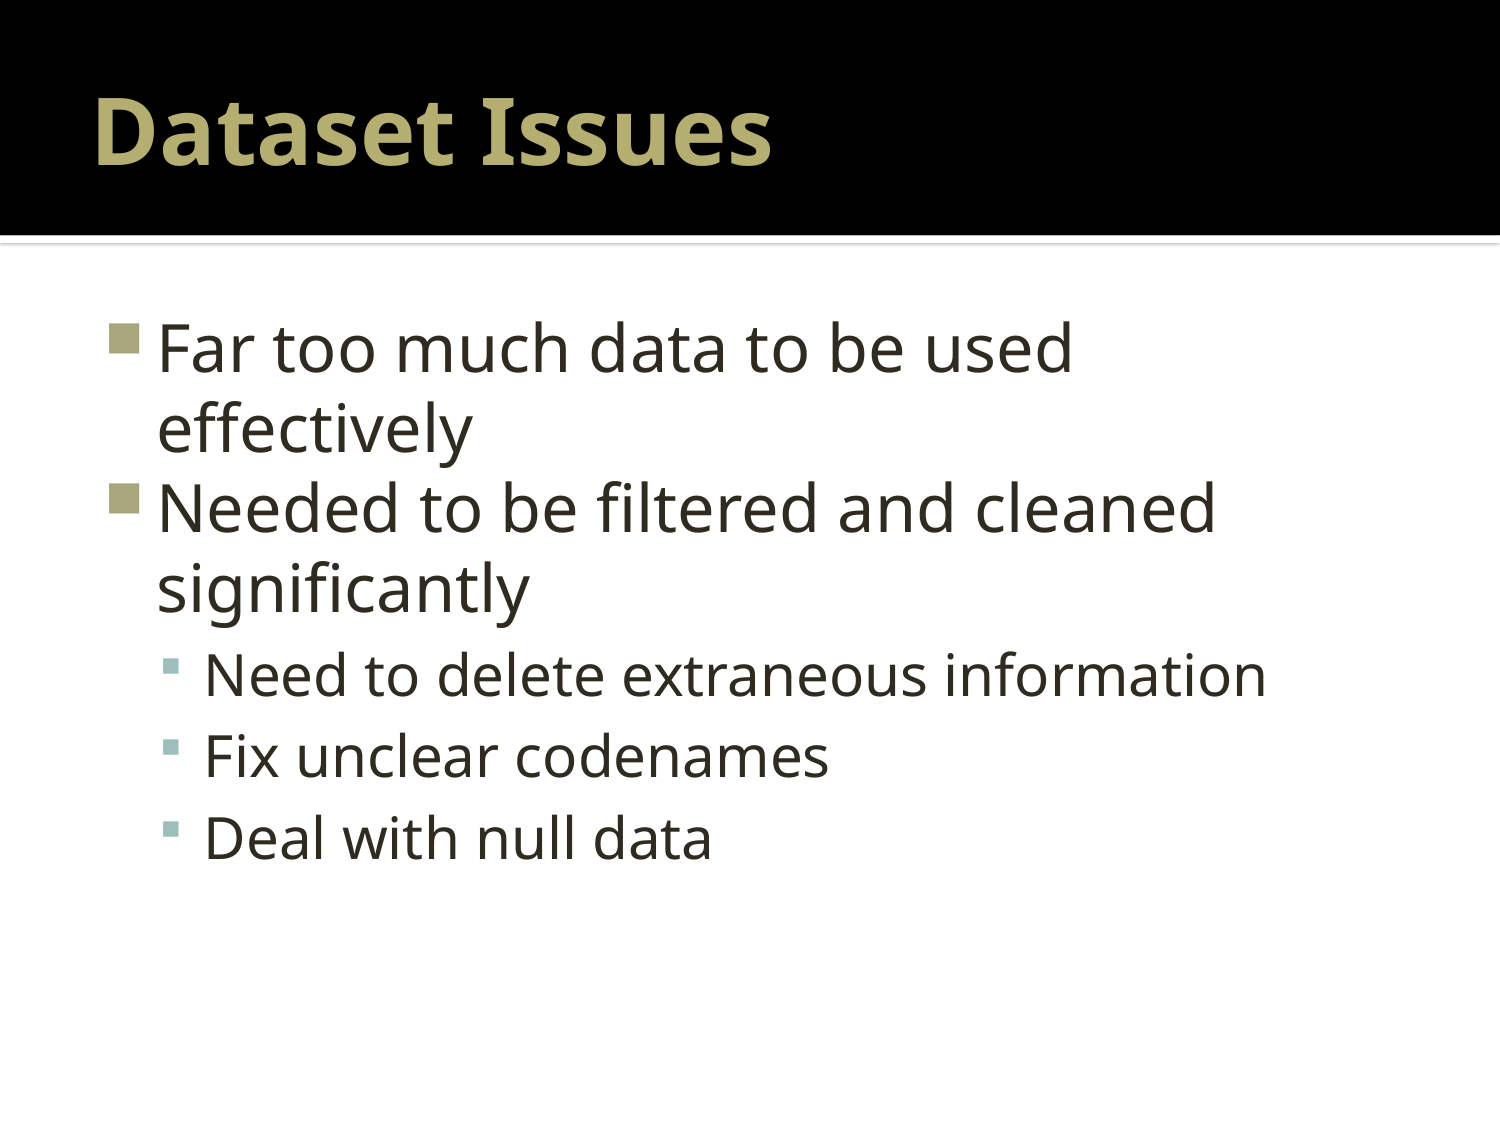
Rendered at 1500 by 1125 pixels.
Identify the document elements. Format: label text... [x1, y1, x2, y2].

title Dataset Issues [75, 25, 1425, 231]
list Far too much data to be used effectively Needed to be filtered and cleaned significantly Need to delete extraneous information Fix unclear codenames Deal with null data [75, 291, 1425, 1050]
